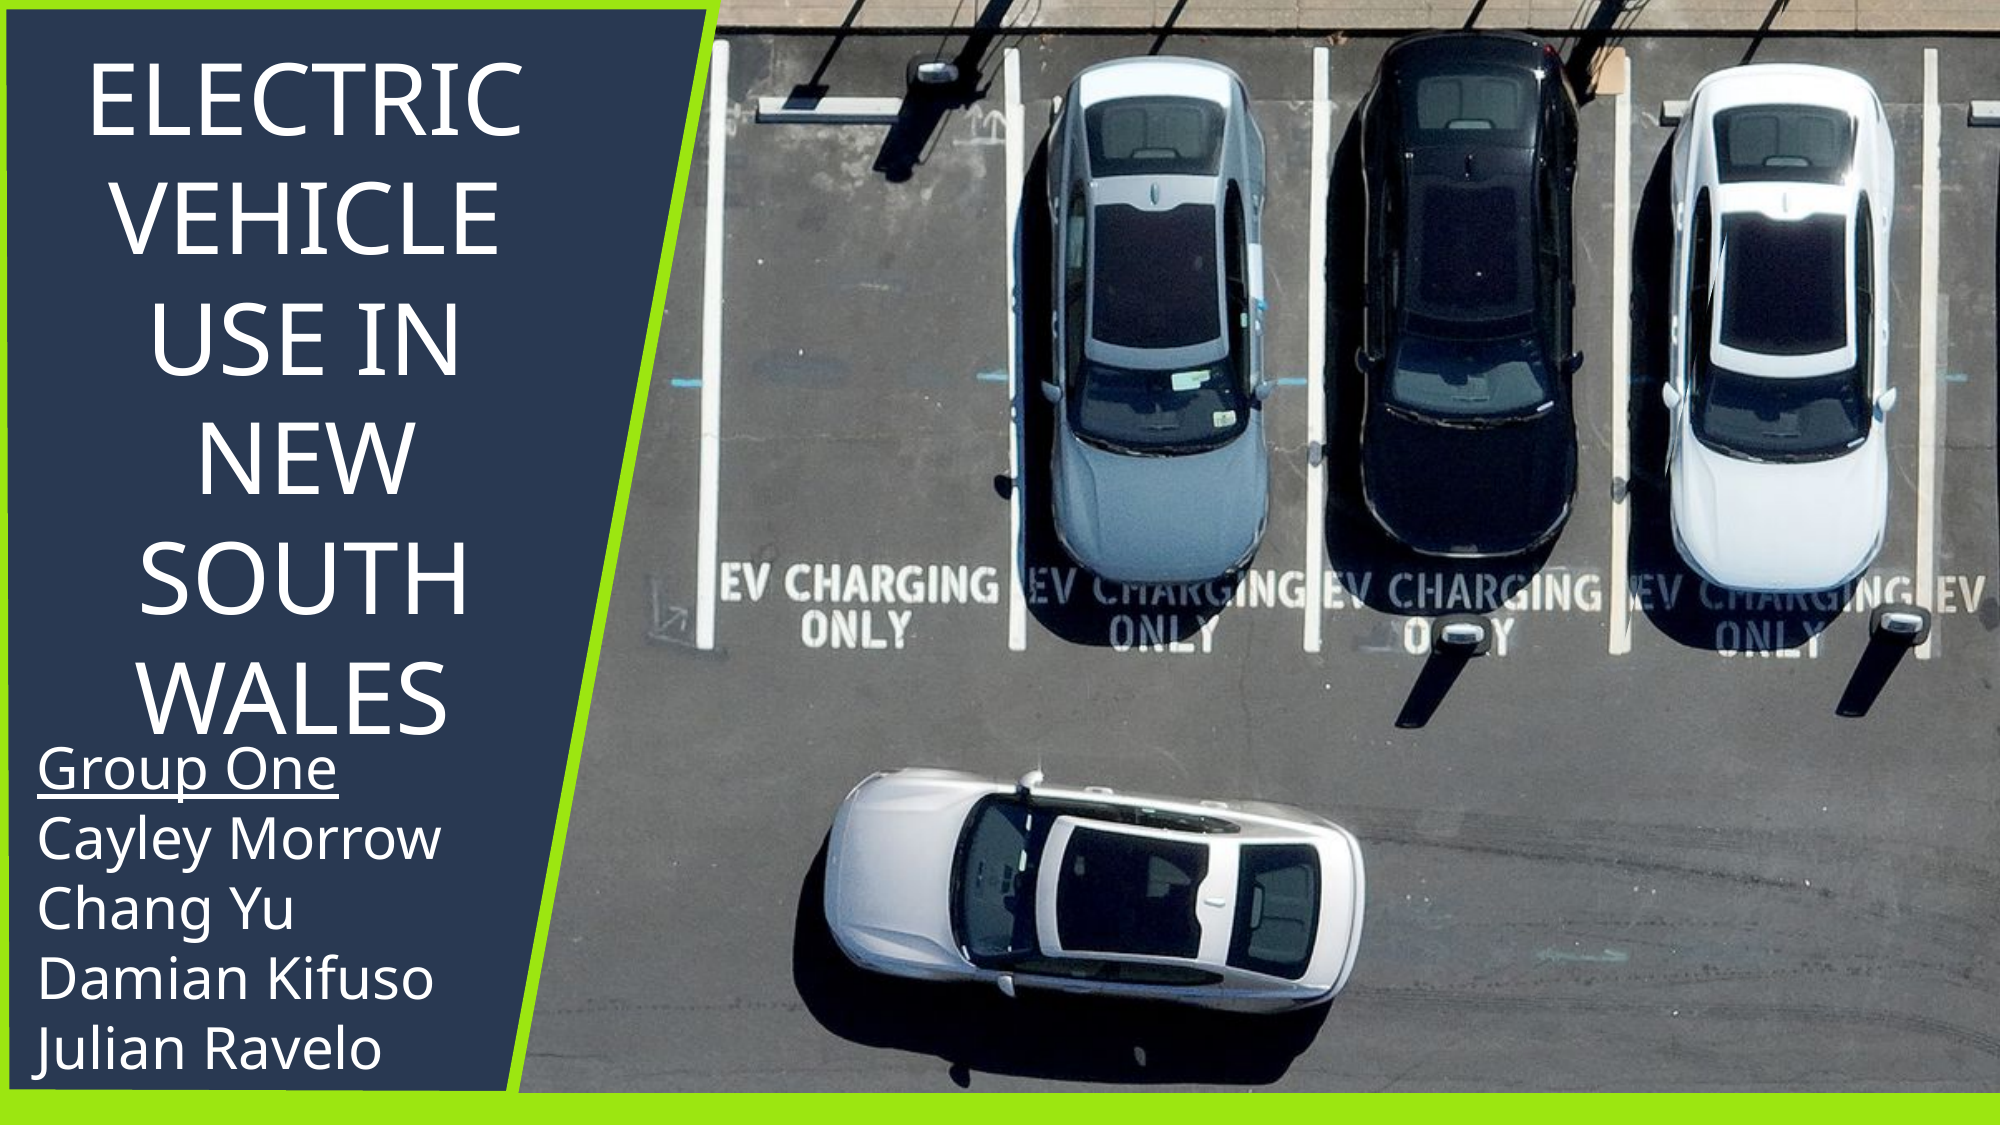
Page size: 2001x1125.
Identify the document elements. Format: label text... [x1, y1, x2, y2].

text_box ELECTRIC VEHICLE USE IN NEW SOUTH WALES [19, 27, 215, 763]
text_box [0, 1093, 2000, 1125]
text_box Group One Cayley Morrow Chang Yu Damian Kifuso Julian Ravelo [21, 724, 215, 1089]
text_box [0, 1, 215, 1098]
picture [215, 0, 2000, 1098]
